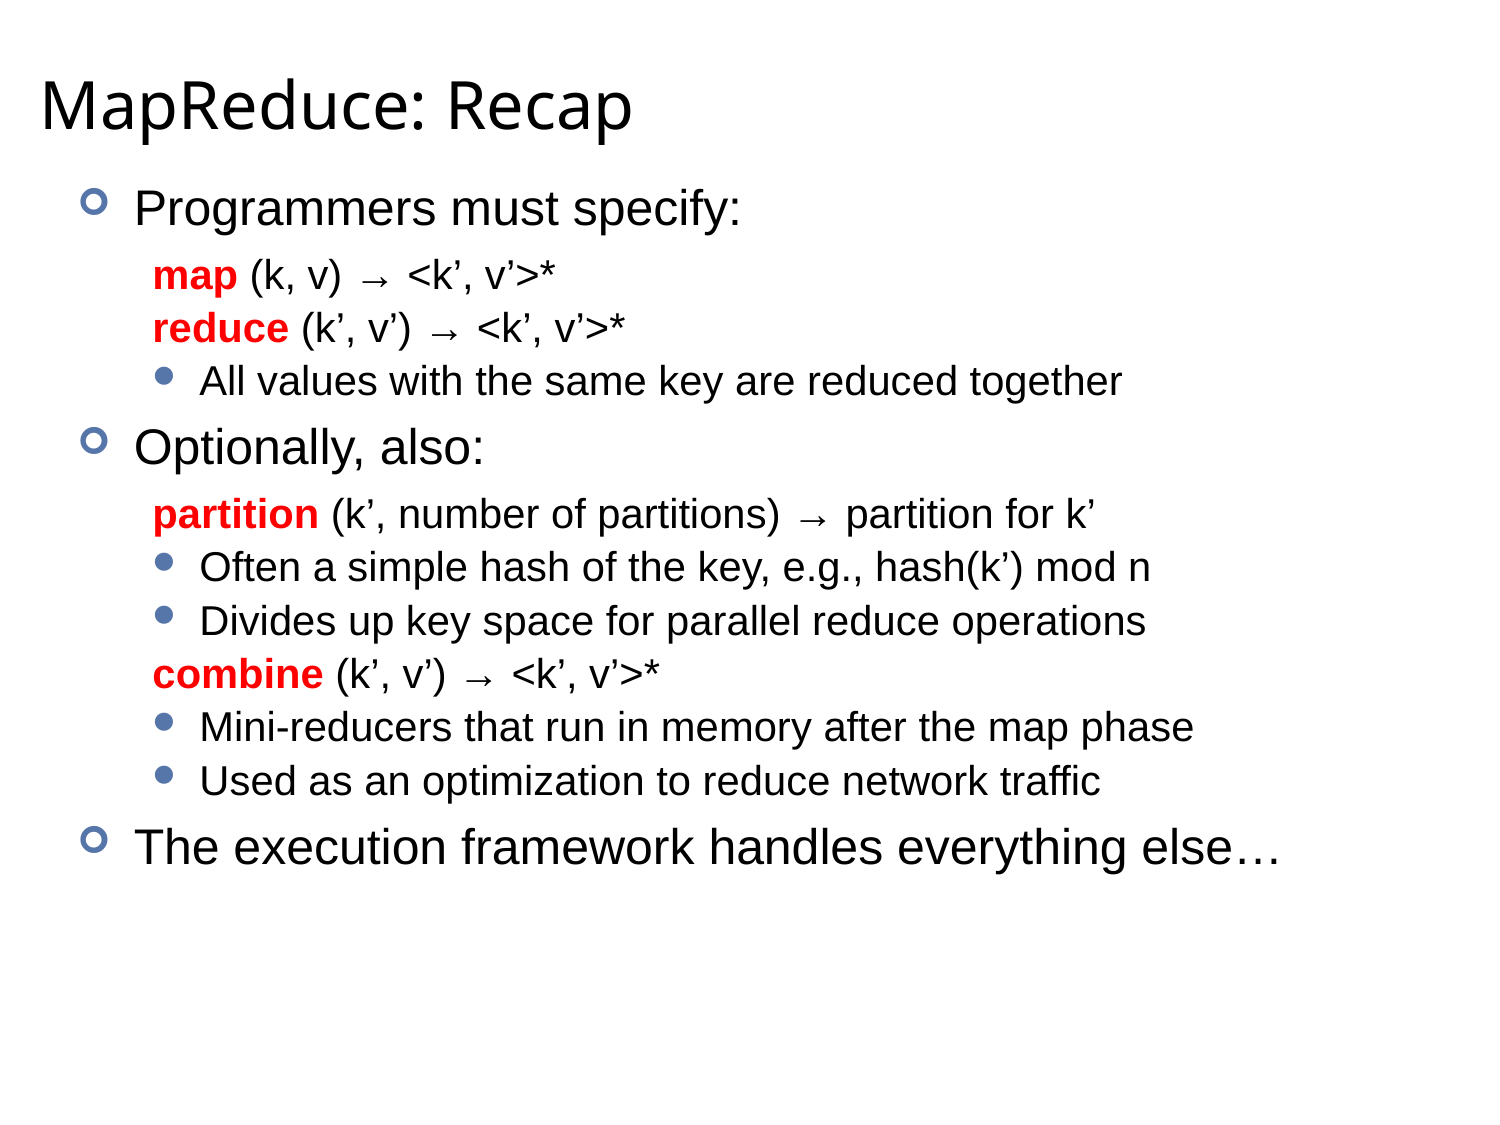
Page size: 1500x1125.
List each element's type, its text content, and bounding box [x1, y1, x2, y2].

title MapReduce: Recap [24, 18, 1451, 188]
list Programmers must specify: map (k, v) → <k’, v’>* reduce (k’, v’) → <k’, v’>* All values with the same key are reduced together Optionally, also: partition (k’, number of partitions) → partition for k’ Often a simple hash of the key, e.g., hash(k’) mod n Divides up key space for parallel reduce operations combine (k’, v’) → <k’, v’>* Mini-reducers that run in memory after the map phase Used as an optimization to reduce network traffic The execution framework handles everything else… [62, 174, 1451, 1013]
